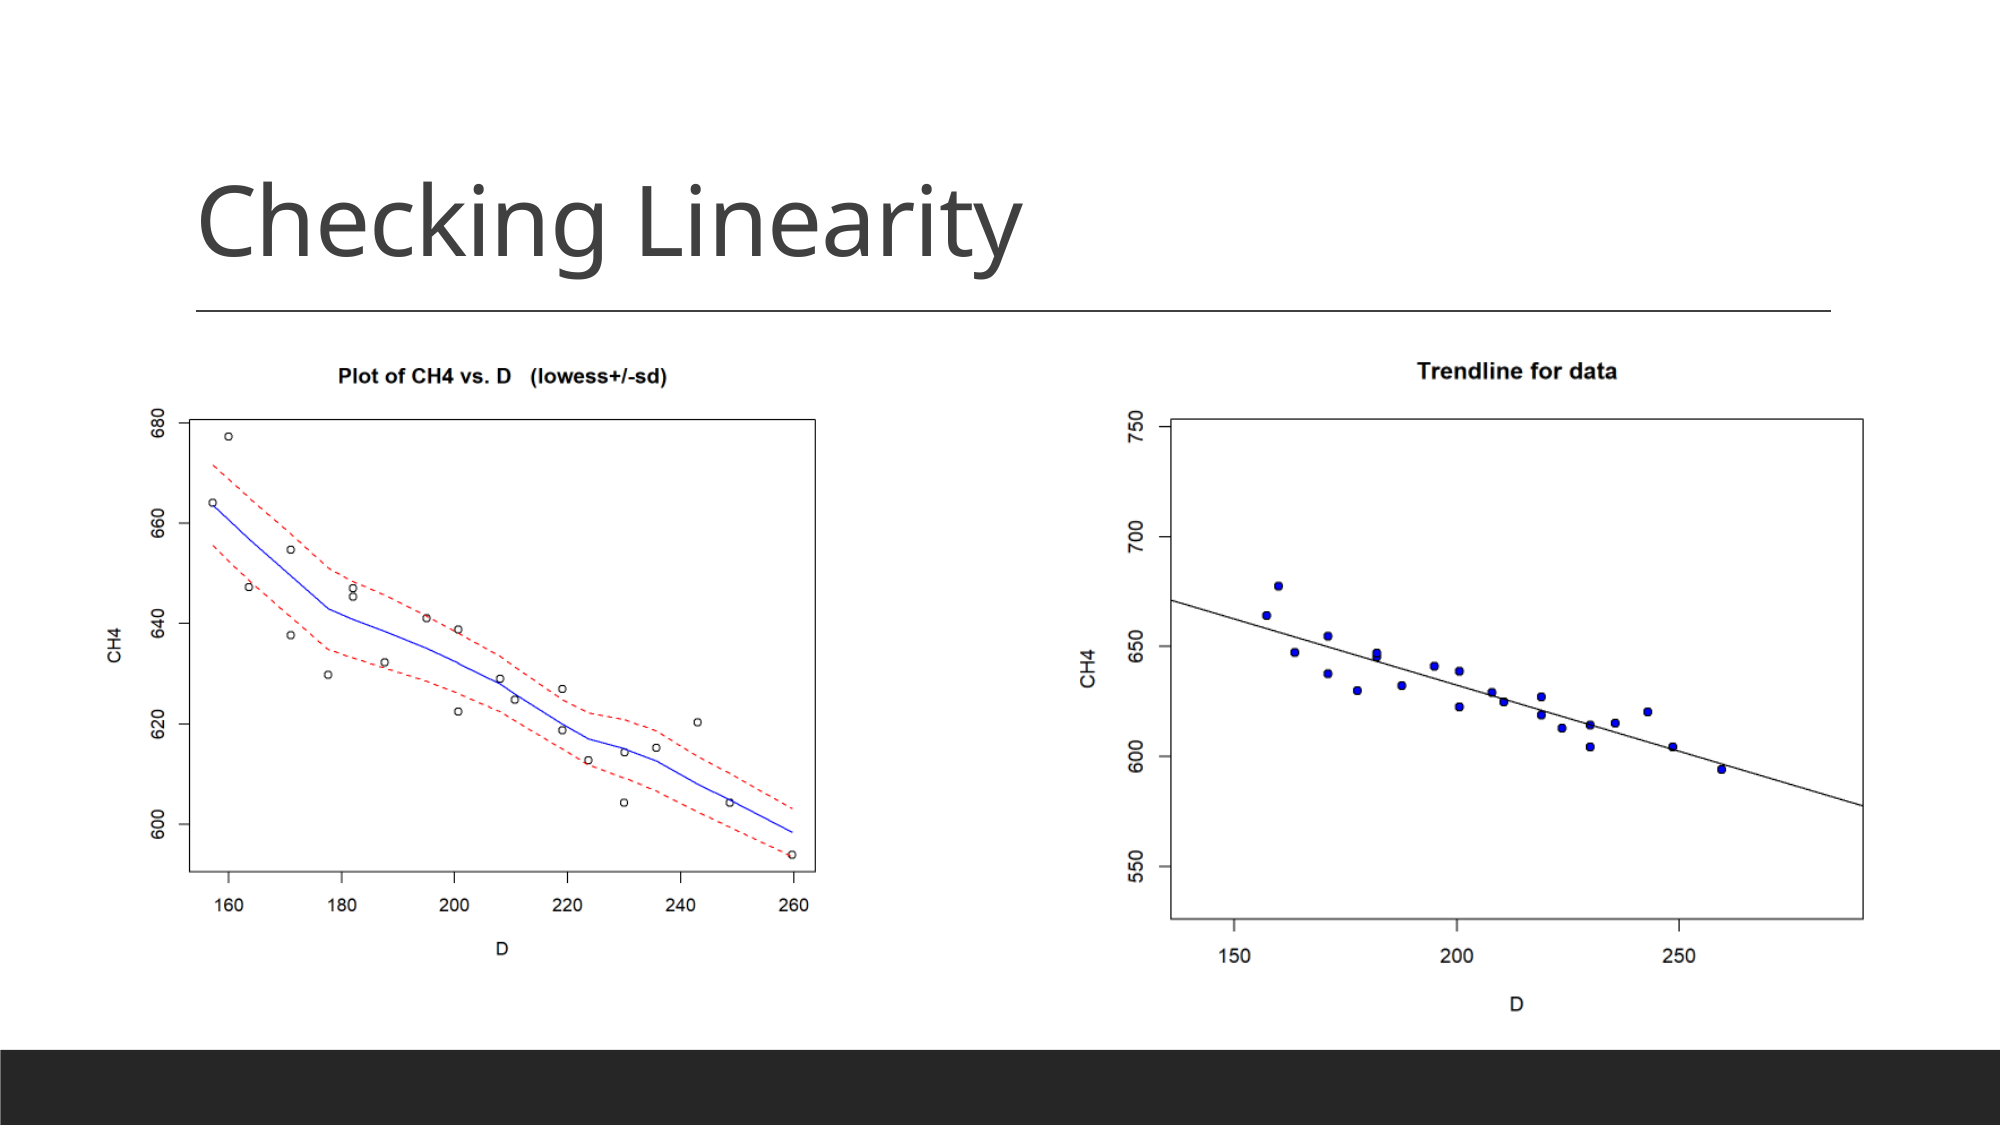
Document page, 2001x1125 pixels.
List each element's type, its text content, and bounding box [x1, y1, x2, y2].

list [77, 349, 911, 968]
title Checking Linearity [180, 47, 1830, 285]
picture [1048, 335, 1964, 1033]
